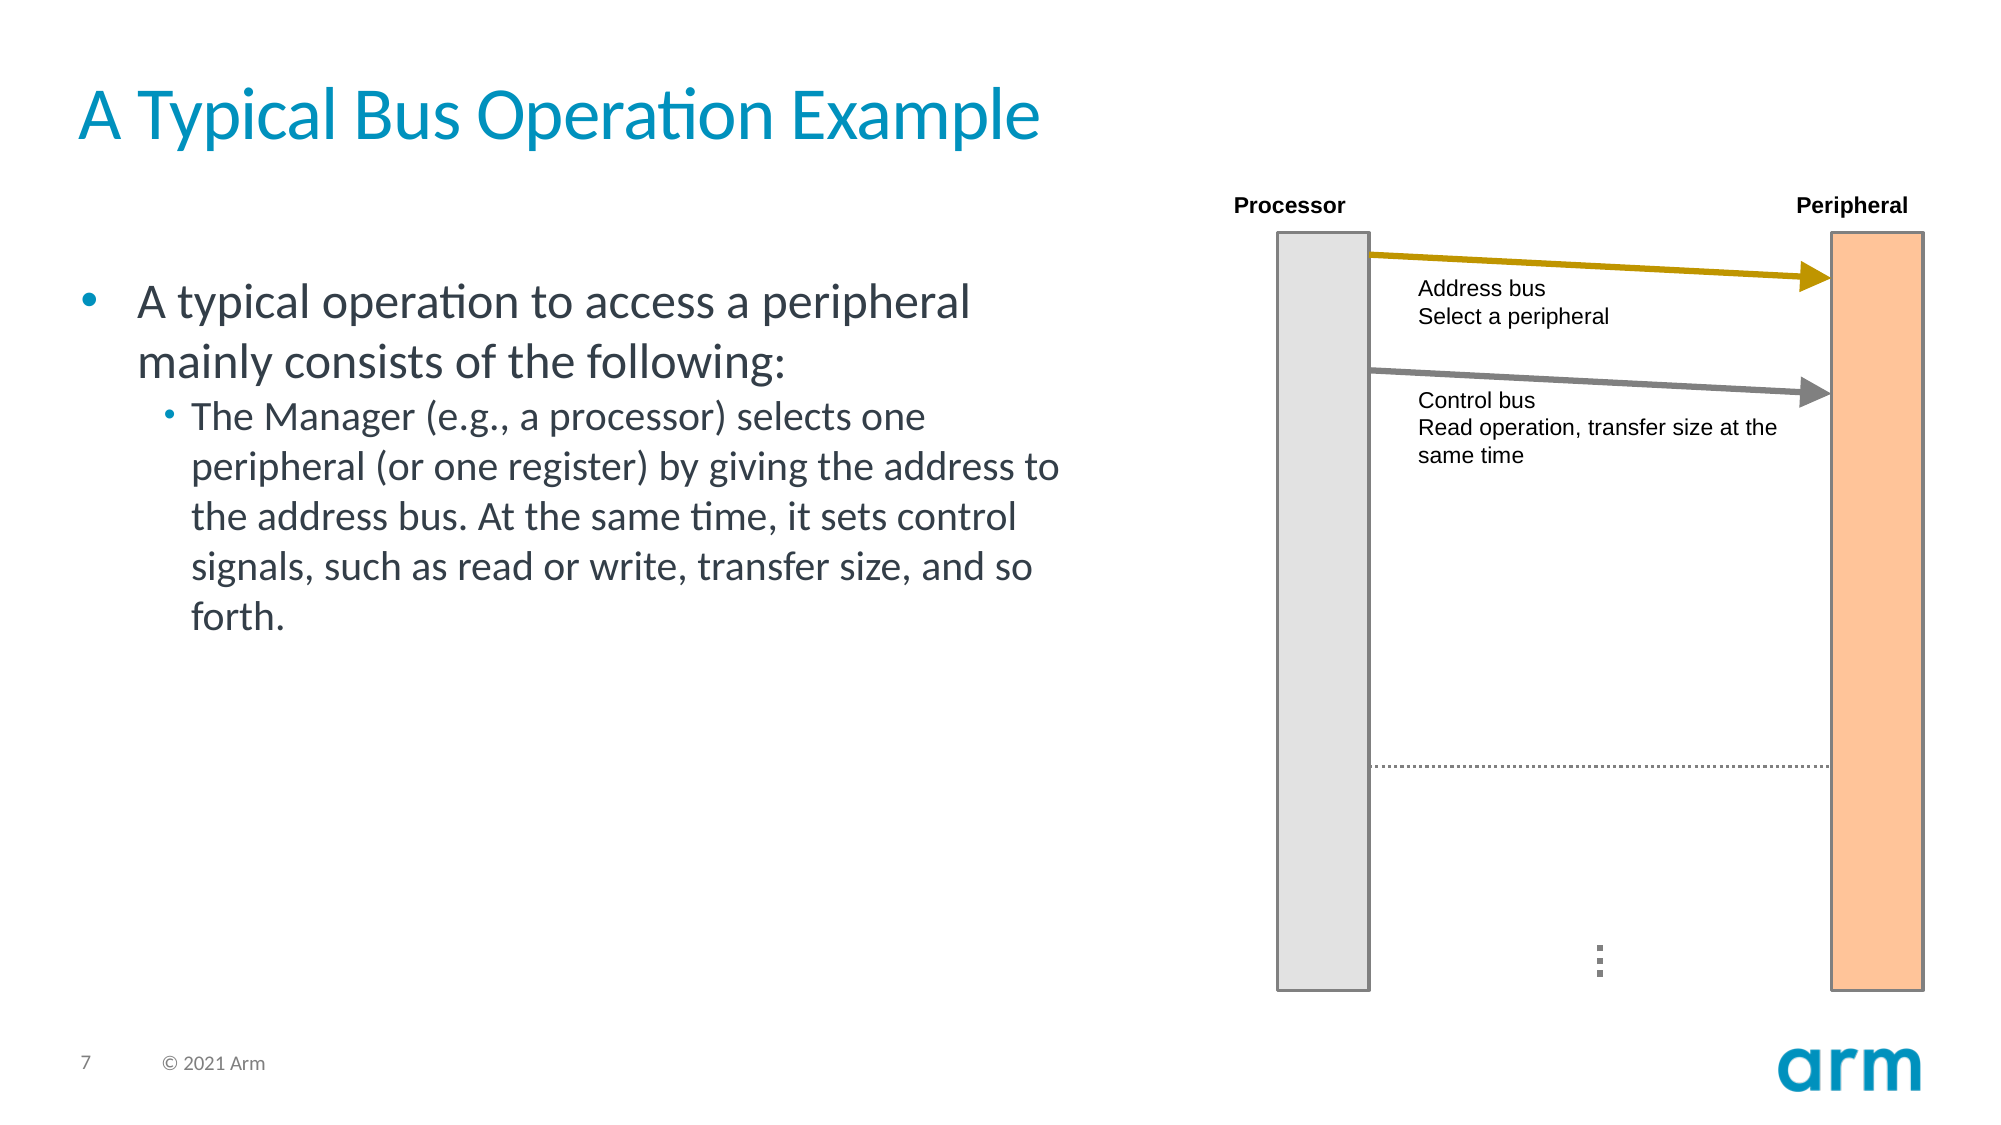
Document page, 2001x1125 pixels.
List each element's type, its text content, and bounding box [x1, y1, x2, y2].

text_box Control bus Read operation, transfer size at the same time [1403, 394, 1815, 475]
list A typical operation to access a peripheral mainly consists of the following: The Manager (e.g., a processor) selects one peripheral (or one register) by giving the address to the address bus. At the same time, it sets control signals, such as read or write, transfer size, and so forth. [80, 268, 1076, 940]
text_box Processor [1219, 183, 1449, 226]
text_box Address bus Select a peripheral [1403, 279, 1797, 336]
title A Typical Bus Operation Example [78, 78, 1922, 186]
picture [1777, 1047, 1922, 1093]
text_box [1277, 232, 1369, 991]
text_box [1368, 370, 1832, 394]
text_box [1368, 254, 1832, 279]
text_box Peripheral [1781, 183, 2000, 226]
text_box [1831, 232, 1924, 991]
